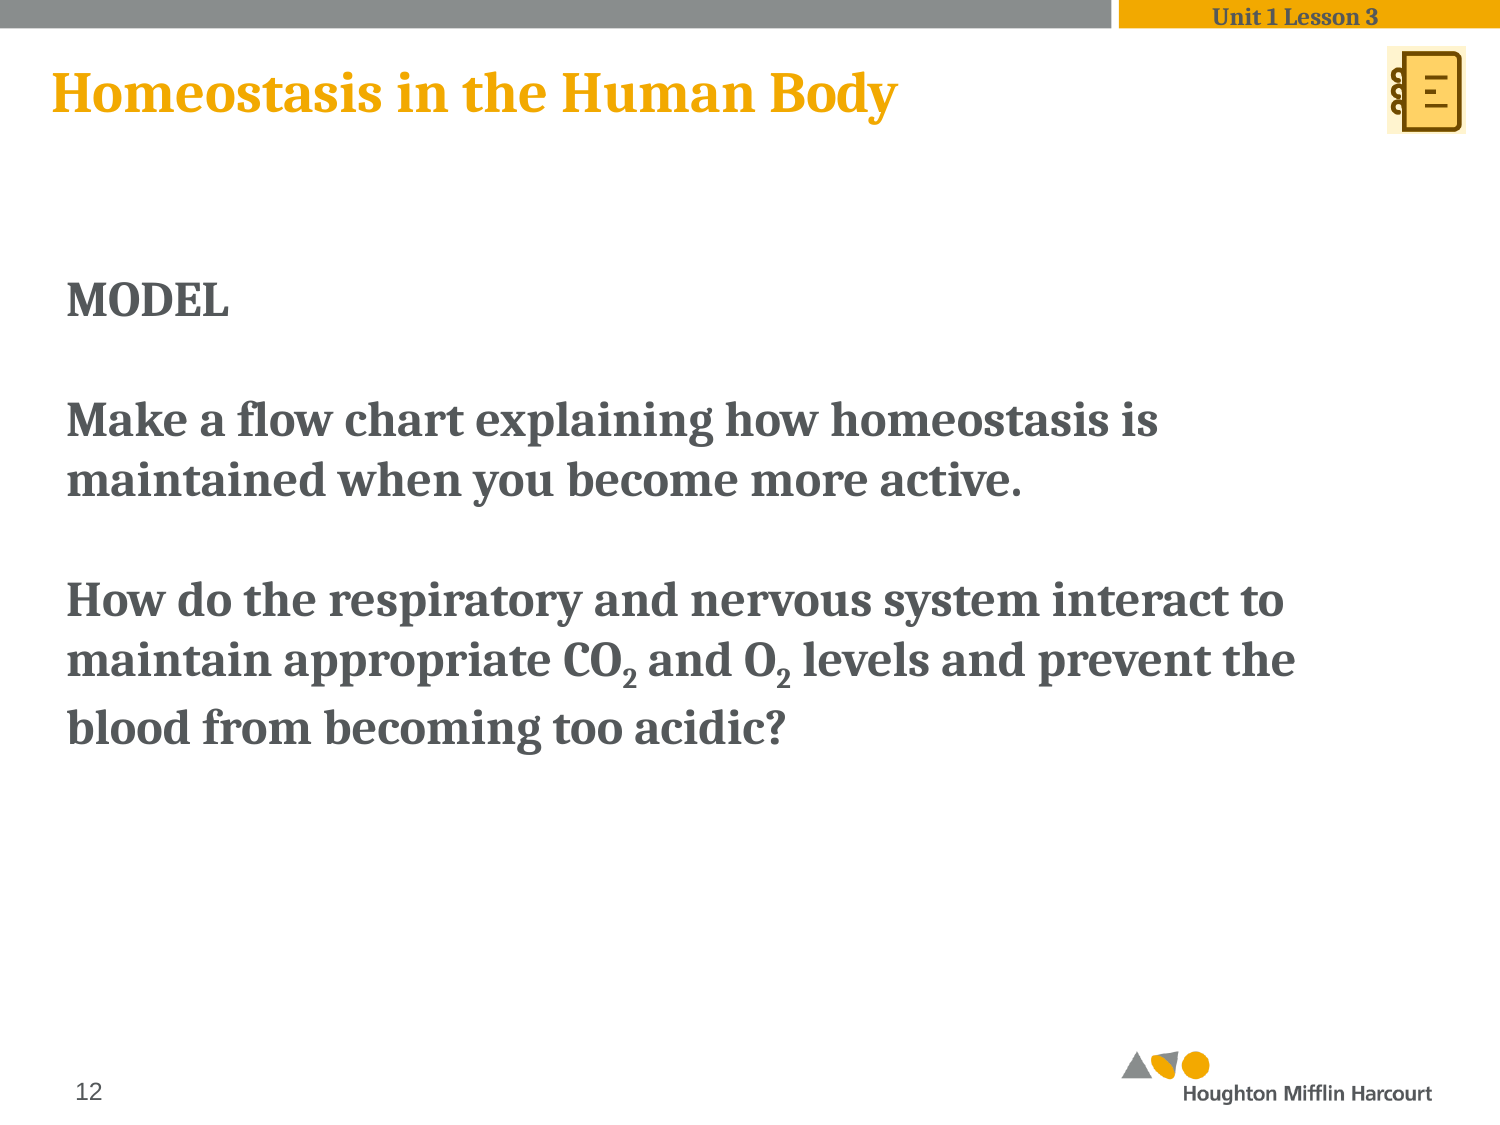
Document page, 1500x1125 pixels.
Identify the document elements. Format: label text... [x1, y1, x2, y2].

picture [1119, 1049, 1434, 1107]
title Homeostasis in the Human Body [51, 46, 1401, 150]
text_box Unit 1 Lesson 3 [1197, 0, 1404, 39]
slide_number ‹#› [75, 1045, 187, 1106]
picture [1387, 46, 1466, 134]
text_box MODEL Make a flow chart explaining how homeostasis is maintained when you become more active. How do the respiratory and nervous system interact to maintain appropriate CO2 and O2 levels and prevent the blood from becoming too acidic? [51, 258, 1404, 762]
